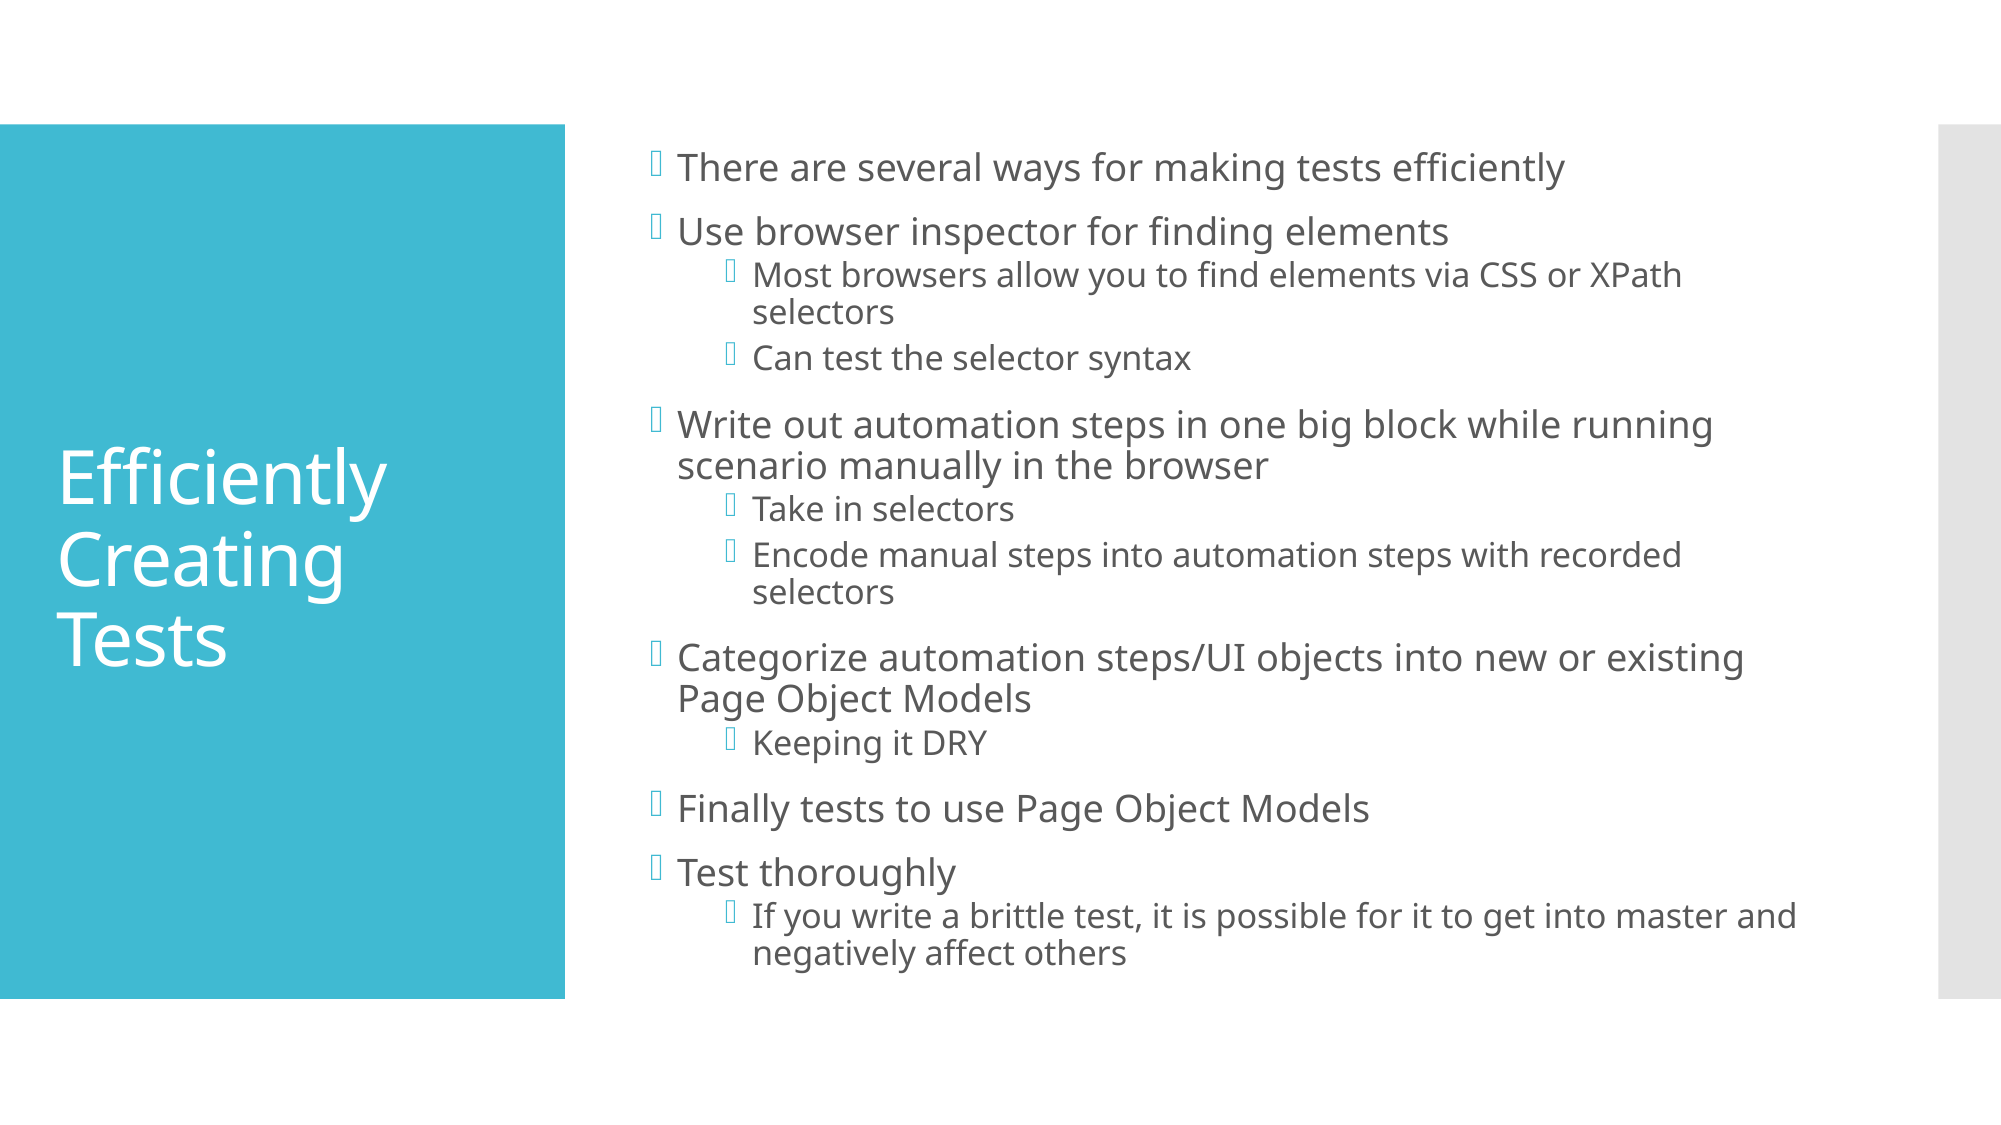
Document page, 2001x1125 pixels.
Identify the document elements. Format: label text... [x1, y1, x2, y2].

title Efficiently Creating Tests [41, 184, 525, 940]
list There are several ways for making tests efficiently Use browser inspector for finding elements Most browsers allow you to find elements via CSS or XPath selectors Can test the selector syntax Write out automation steps in one big block while running scenario manually in the browser Take in selectors Encode manual steps into automation steps with recorded selectors Categorize automation steps/UI objects into new or existing Page Object Models Keeping it DRY Finally tests to use Page Object Models Test thoroughly If you write a brittle test, it is possible for it to get into master and negatively affect others [634, 141, 1835, 982]
